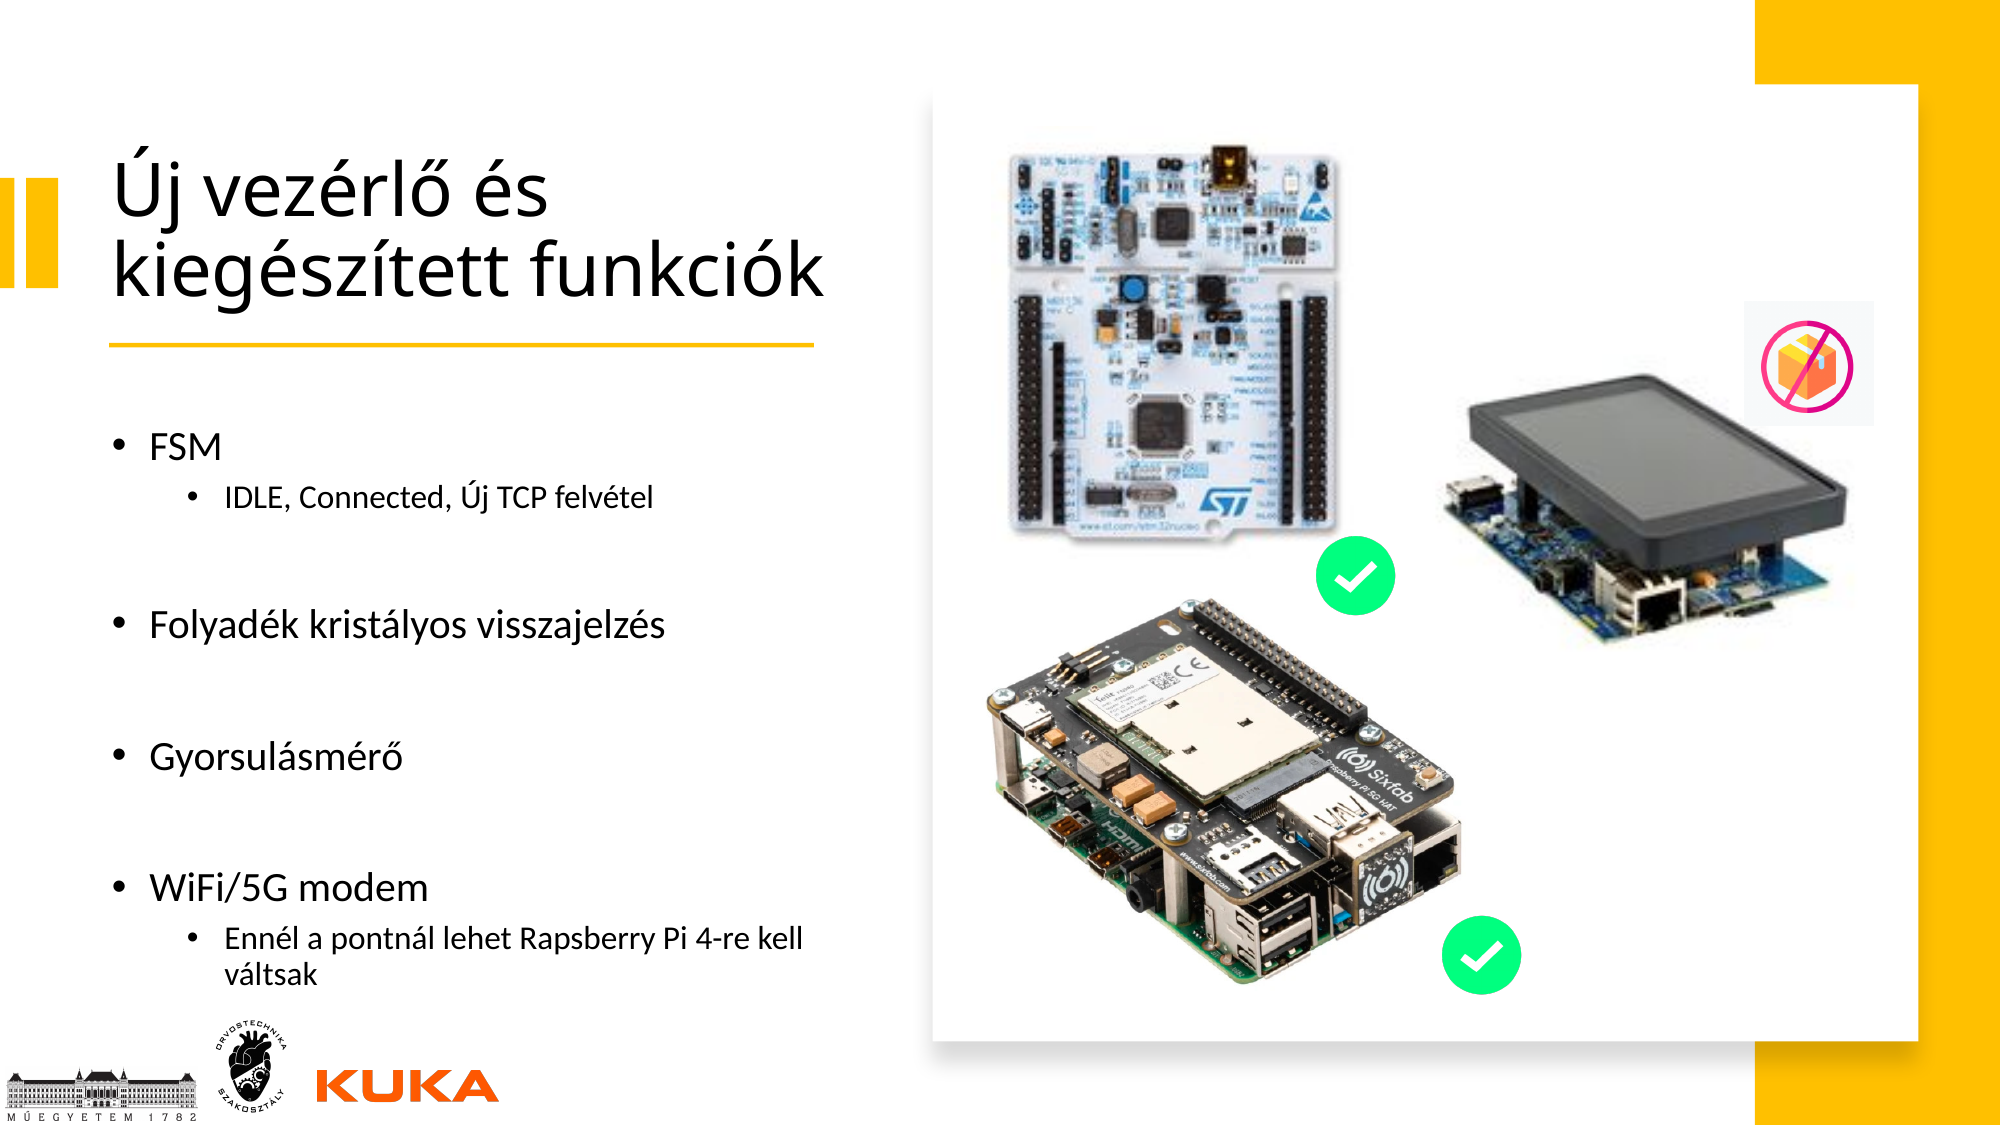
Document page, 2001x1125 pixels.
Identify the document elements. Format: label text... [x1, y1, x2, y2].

text_box [0, 0, 1754, 1125]
title Új vezérlő és kiegészített funkciók [96, 140, 845, 326]
picture [203, 1017, 300, 1115]
list FSM IDLE, Connected, Új TCP felvétel Folyadék kristályos visszajelzés Gyorsulásmérő WiFi/5G modem Ennél a pontnál lehet Rapsberry Pi 4-re kell váltsak [96, 382, 845, 1036]
picture [5, 1066, 198, 1121]
picture [975, 126, 1879, 1018]
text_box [0, 177, 59, 289]
text_box [108, 342, 815, 348]
picture [316, 1069, 500, 1103]
text_box [932, 83, 1919, 1042]
text_box [1754, 0, 2000, 1125]
